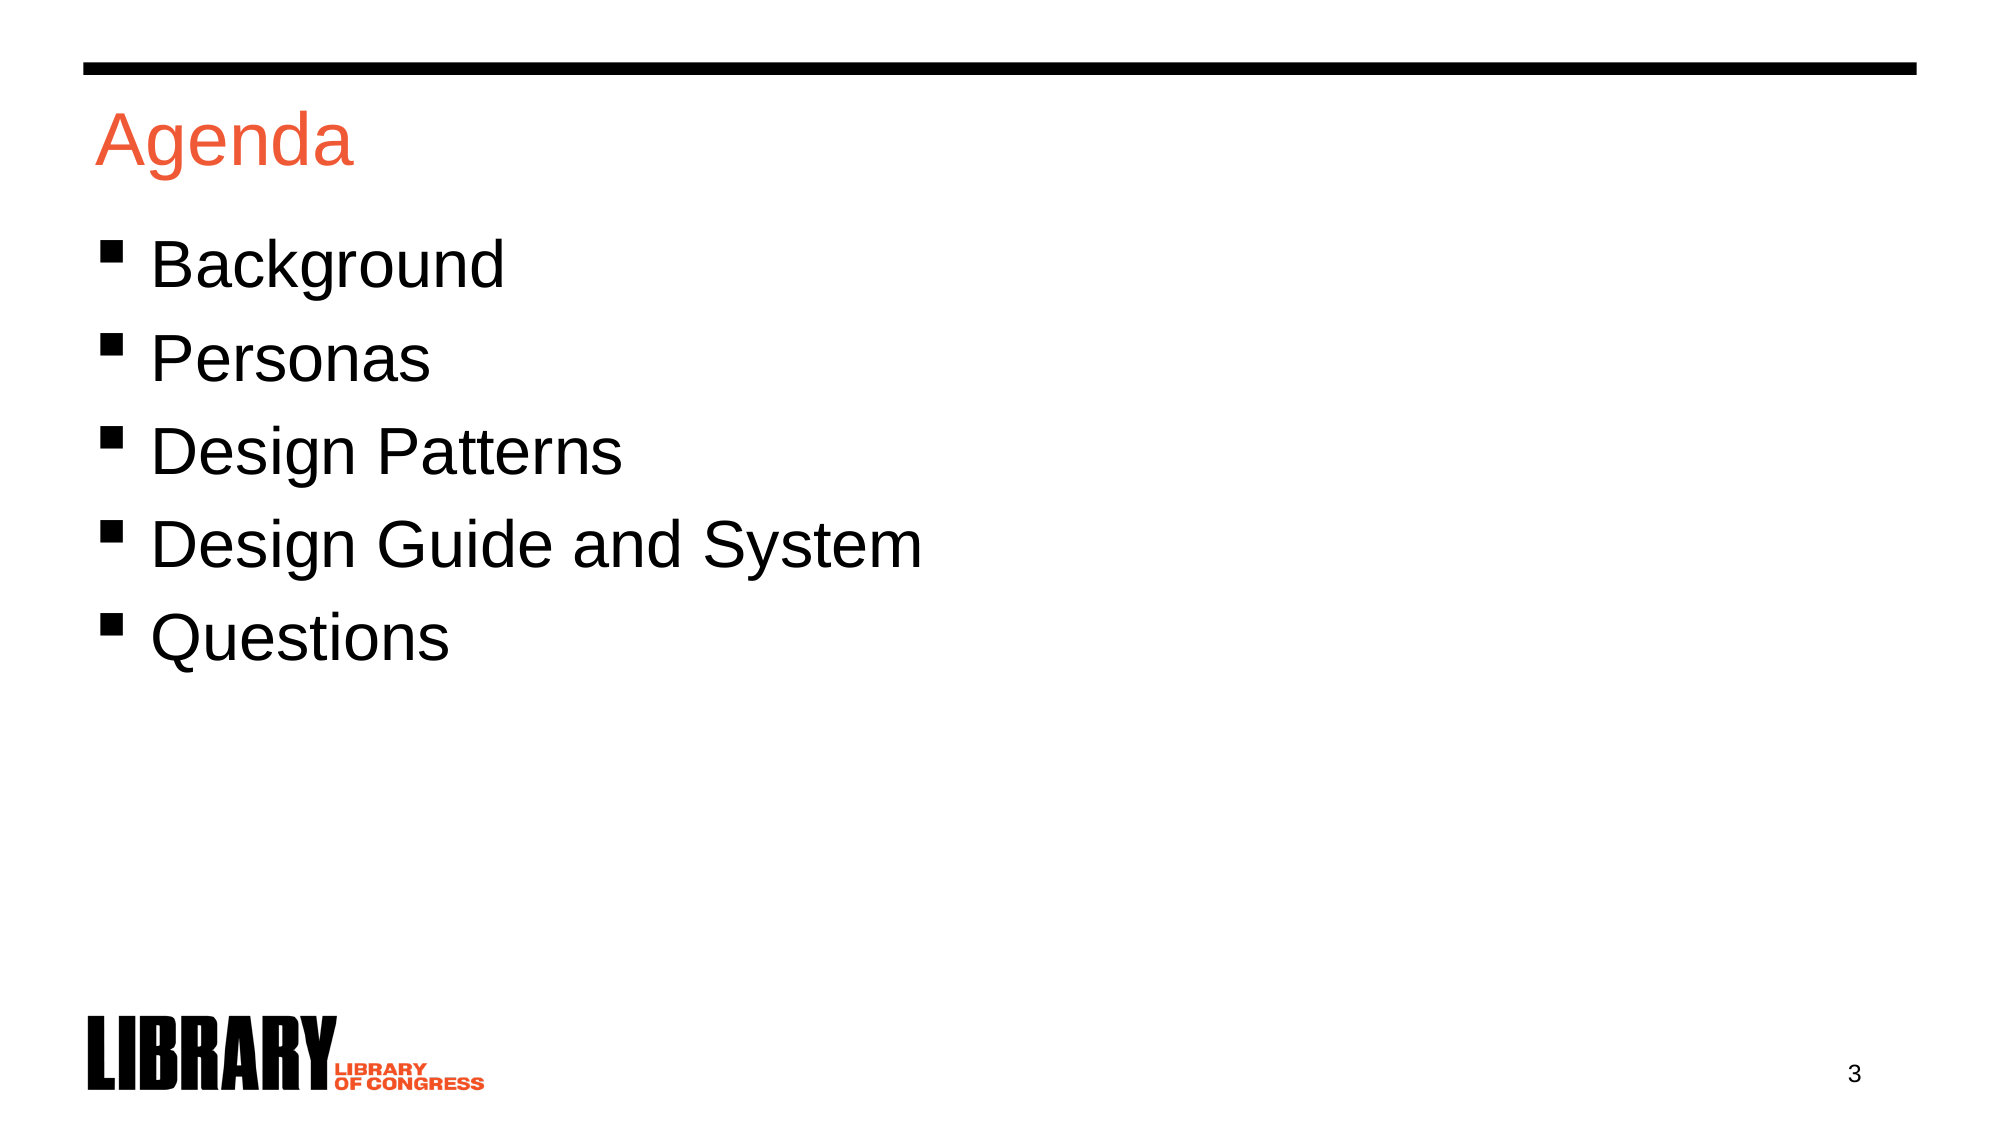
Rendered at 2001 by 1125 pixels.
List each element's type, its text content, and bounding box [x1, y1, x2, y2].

title Agenda [80, 83, 1881, 214]
slide_number 3 [1749, 1049, 1967, 1101]
picture [83, 1012, 488, 1093]
list Background Personas Design Patterns Design Guide and System Questions [79, 213, 1880, 925]
